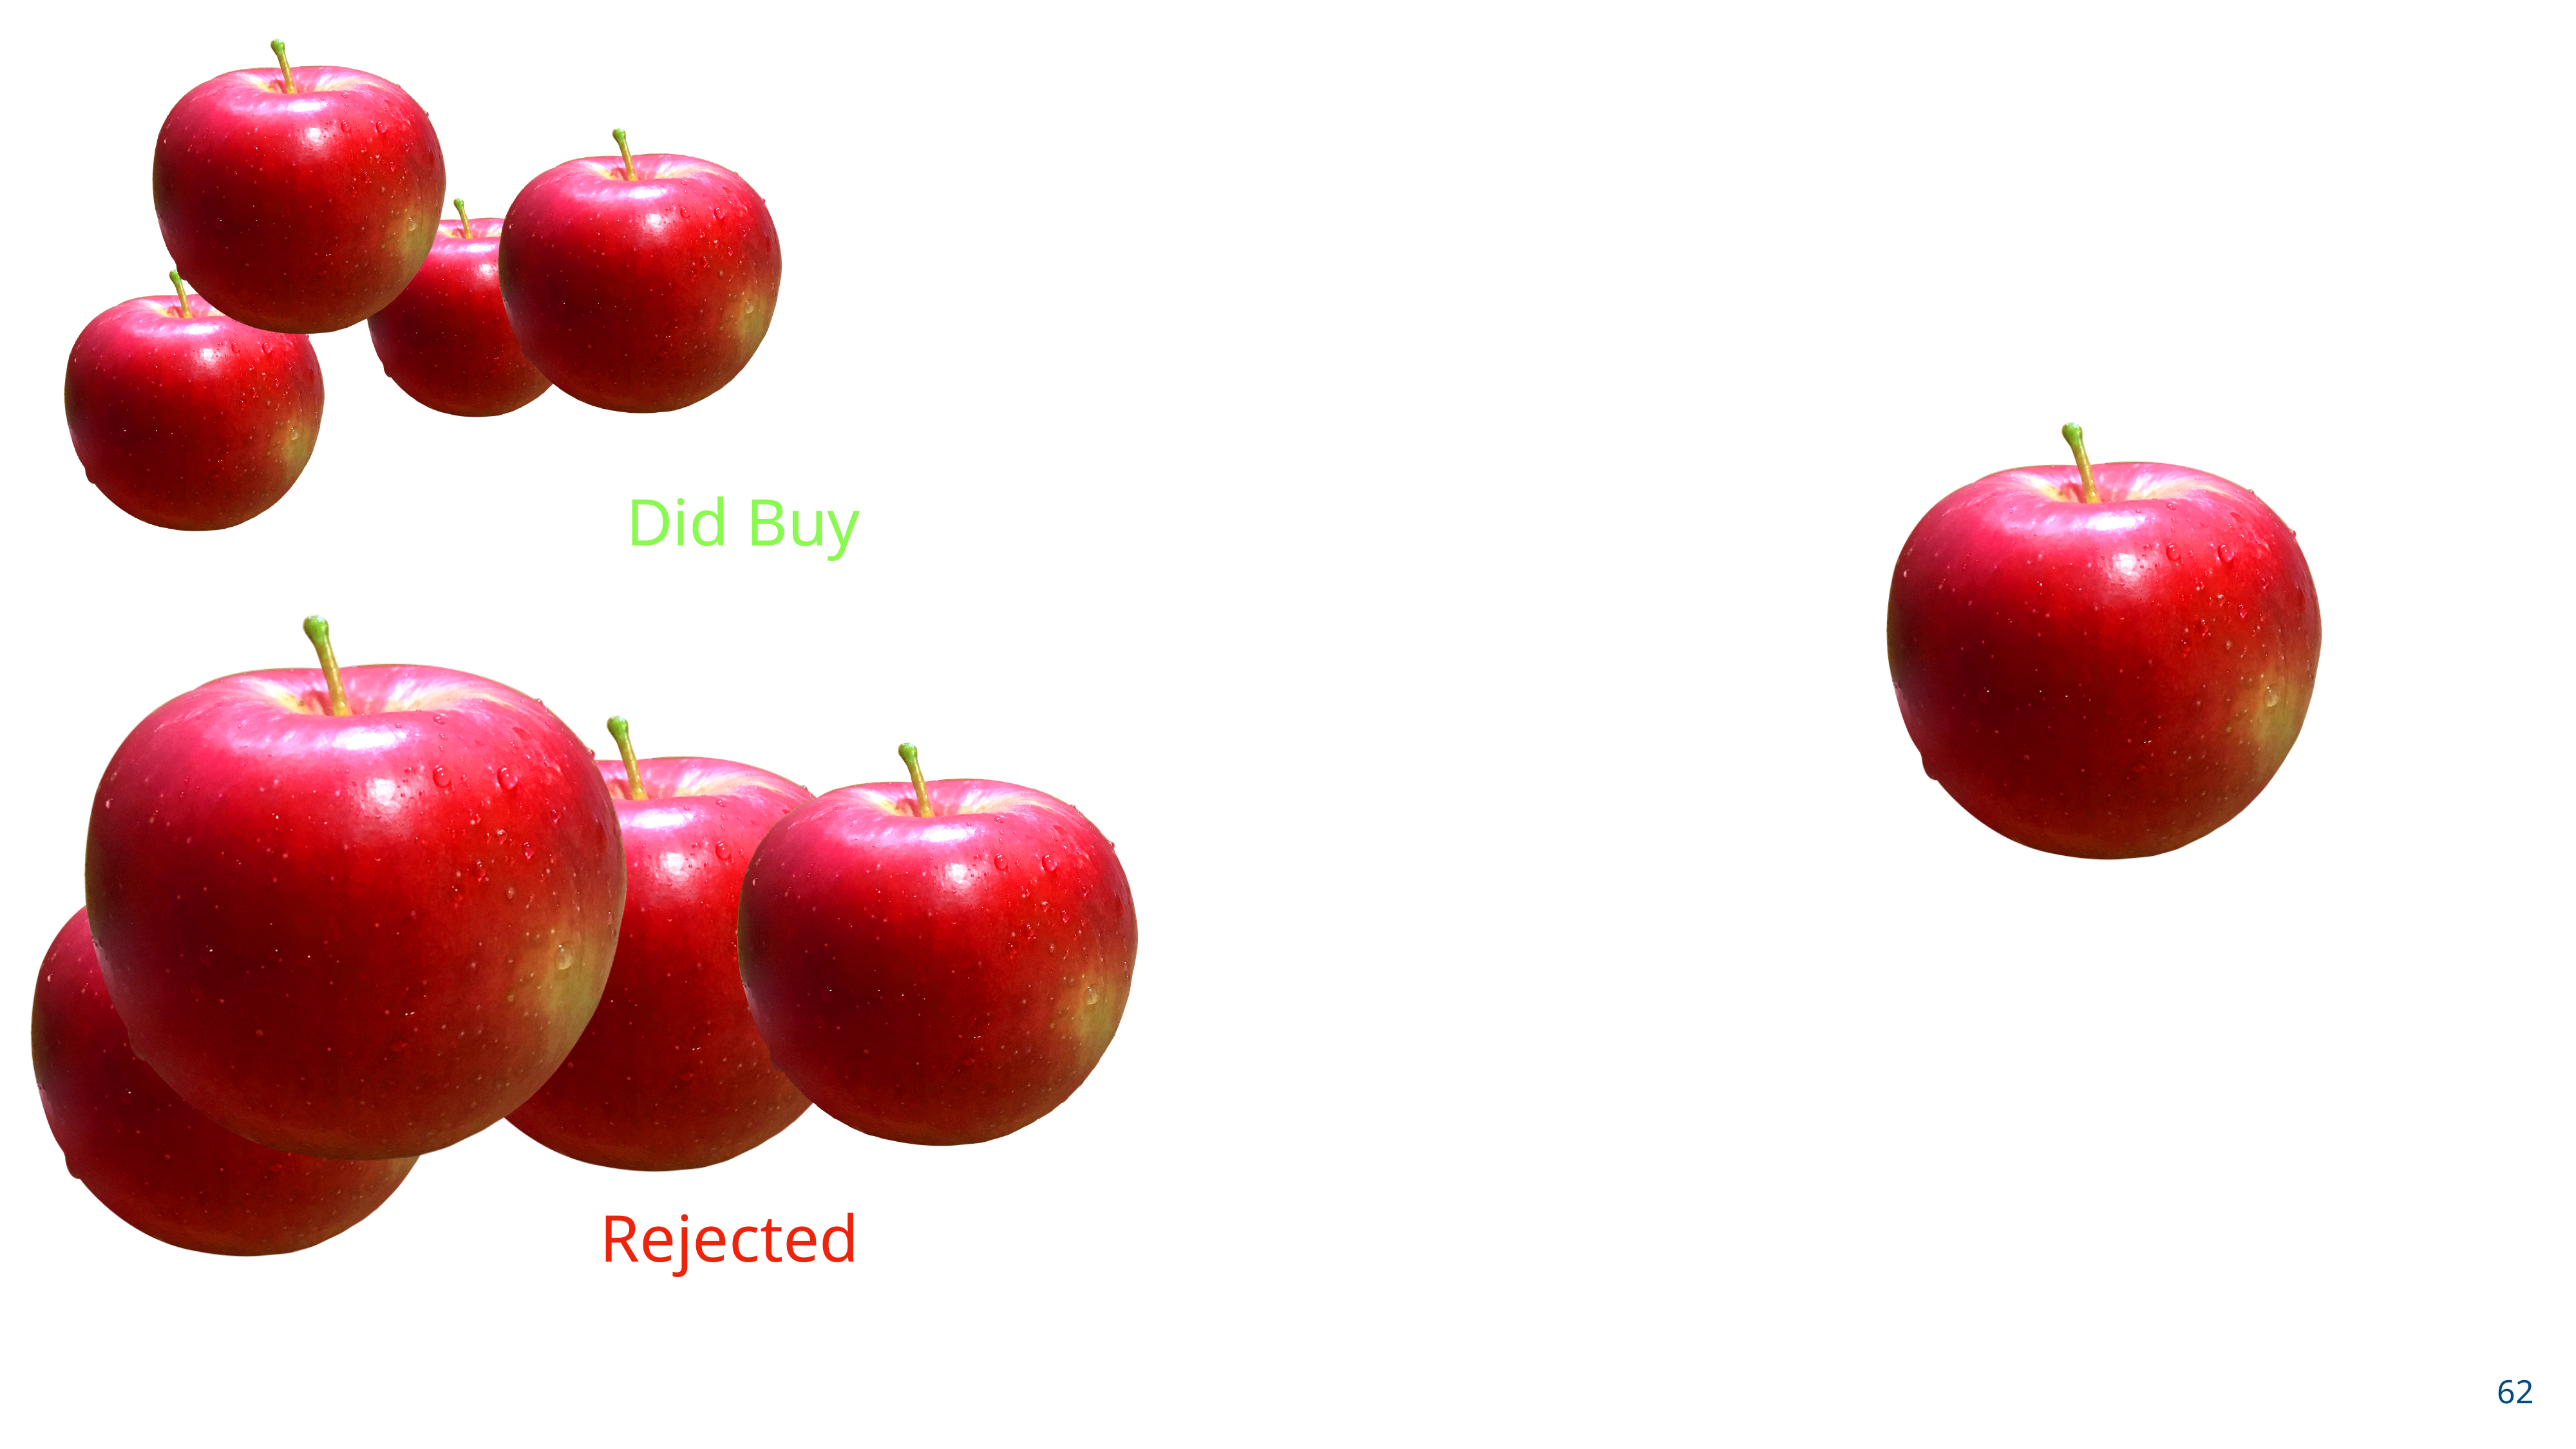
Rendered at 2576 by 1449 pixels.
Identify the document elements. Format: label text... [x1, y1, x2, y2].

text_box Did Buy [620, 476, 866, 565]
picture [1855, 401, 2365, 885]
text_box Rejected [594, 1198, 865, 1280]
text_box 62 [2405, 1338, 2560, 1449]
picture [44, 24, 810, 547]
picture [0, 589, 1179, 1281]
